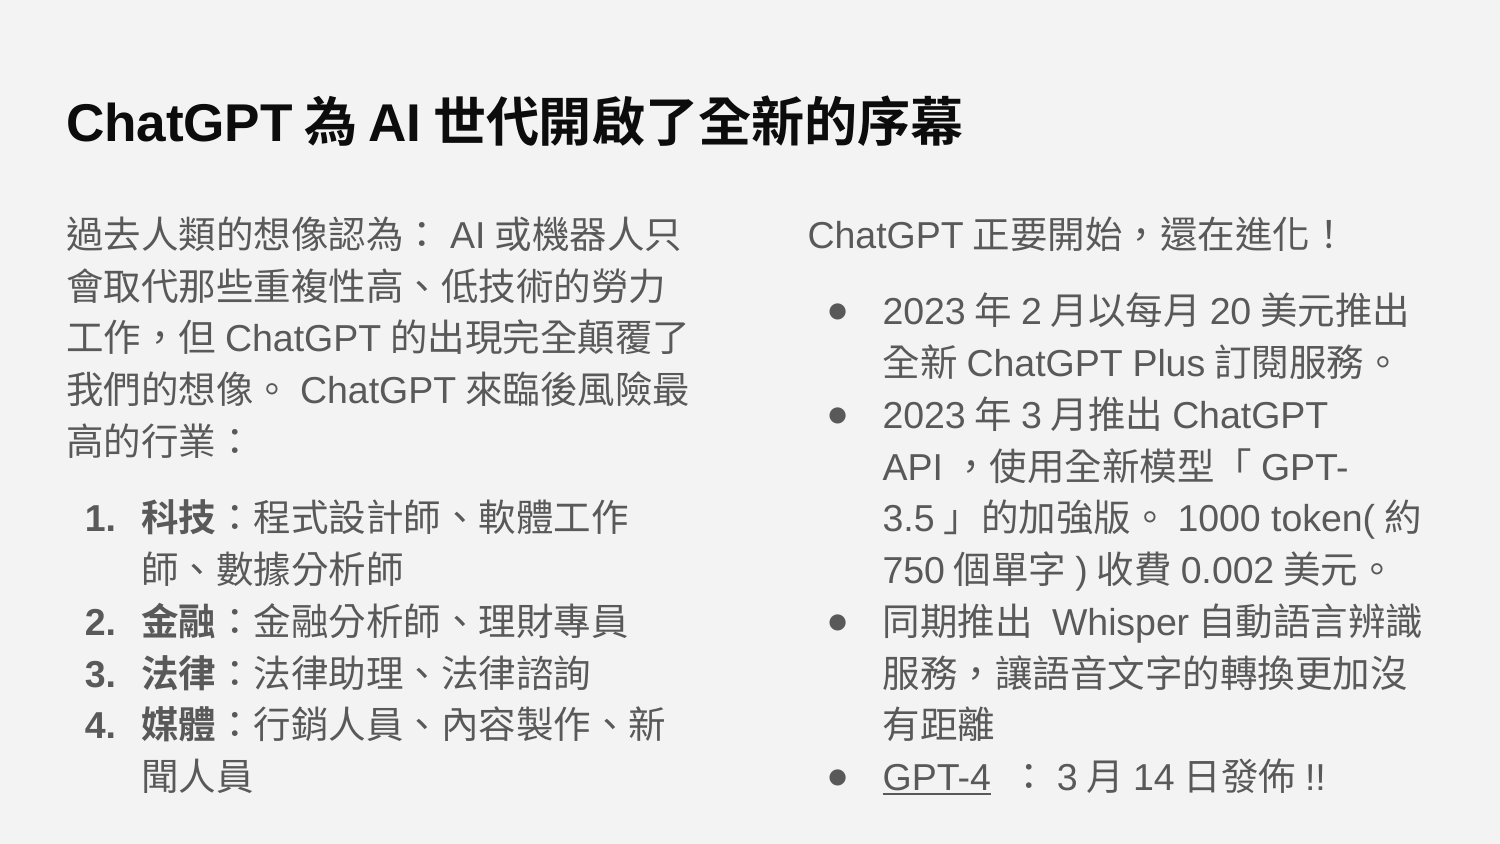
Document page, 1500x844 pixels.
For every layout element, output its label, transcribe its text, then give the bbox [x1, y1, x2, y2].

list 過去人類的想像認為：AI或機器人只會取代那些重複性高、低技術的勞力工作，但ChatGPT的出現完全顛覆了我們的想像。ChatGPT來臨後風險最高的行業： 科技：程式設計師、軟體工作師、數據分析師 金融：金融分析師、理財專員 法律：法律助理、法律諮詢 媒體：行銷人員、內容製作、新聞人員 [51, 189, 708, 750]
list ChatGPT正要開始，還在進化！ 2023年2月以每月20美元推出全新ChatGPT Plus訂閱服務。 2023年3月推出ChatGPT API，使用全新模型「GPT-3.5」的加強版。1000 token(約750個單字)收費0.002美元。 同期推出 Whisper自動語言辨識服務，讓語音文字的轉換更加沒有距離 GPT-4 ：3月14日發佈!! [792, 189, 1449, 816]
title ChatGPT為AI世代開啟了全新的序幕 [51, 72, 1449, 167]
